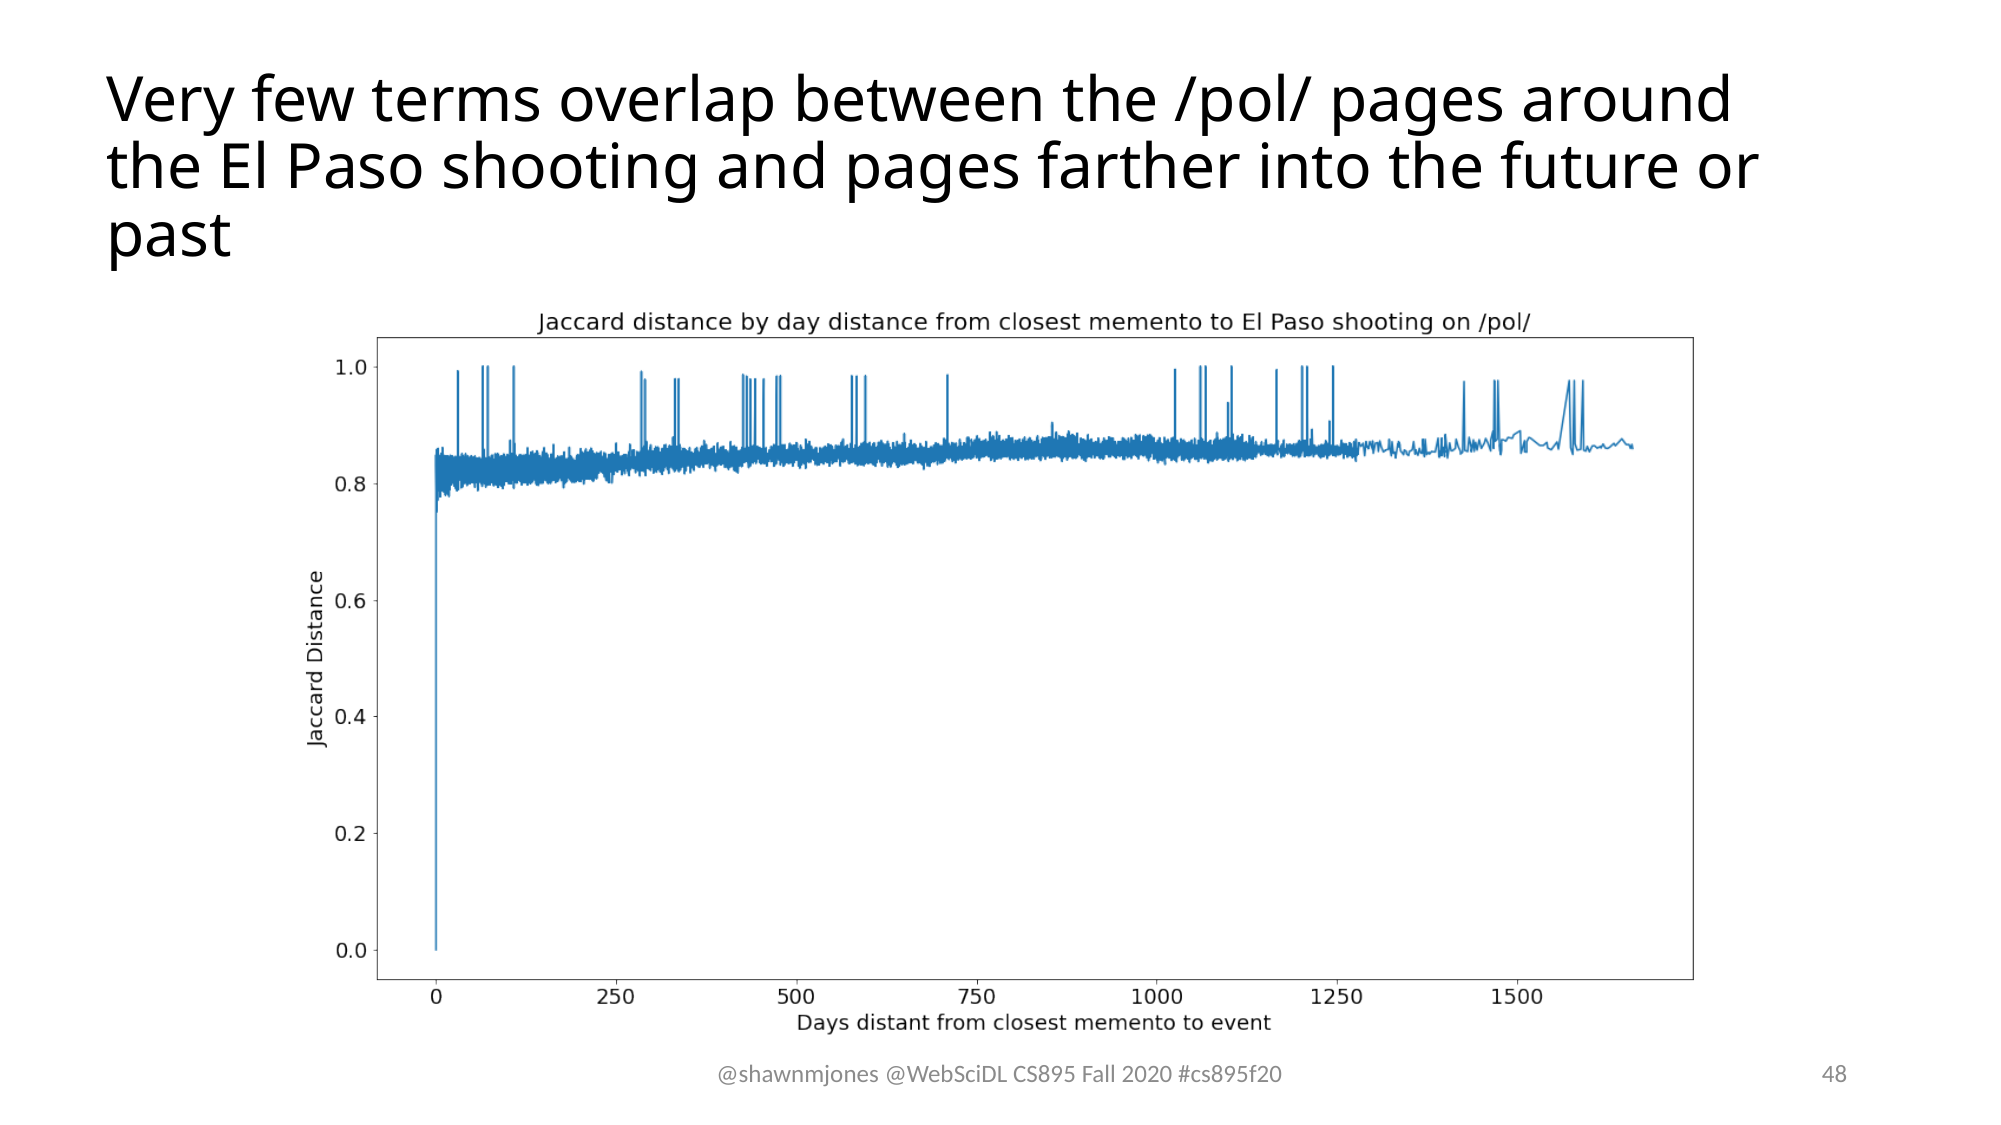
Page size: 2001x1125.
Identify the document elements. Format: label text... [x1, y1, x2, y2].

picture [299, 304, 1700, 1043]
title Very few terms overlap between the /pol/ pages around the El Paso shooting and pages farther into the future or past [91, 59, 1837, 278]
footer @shawnmjones @WebSciDL CS895 Fall 2020 #cs895f20 [662, 1043, 1338, 1103]
slide_number 48 [1412, 1042, 1863, 1103]
